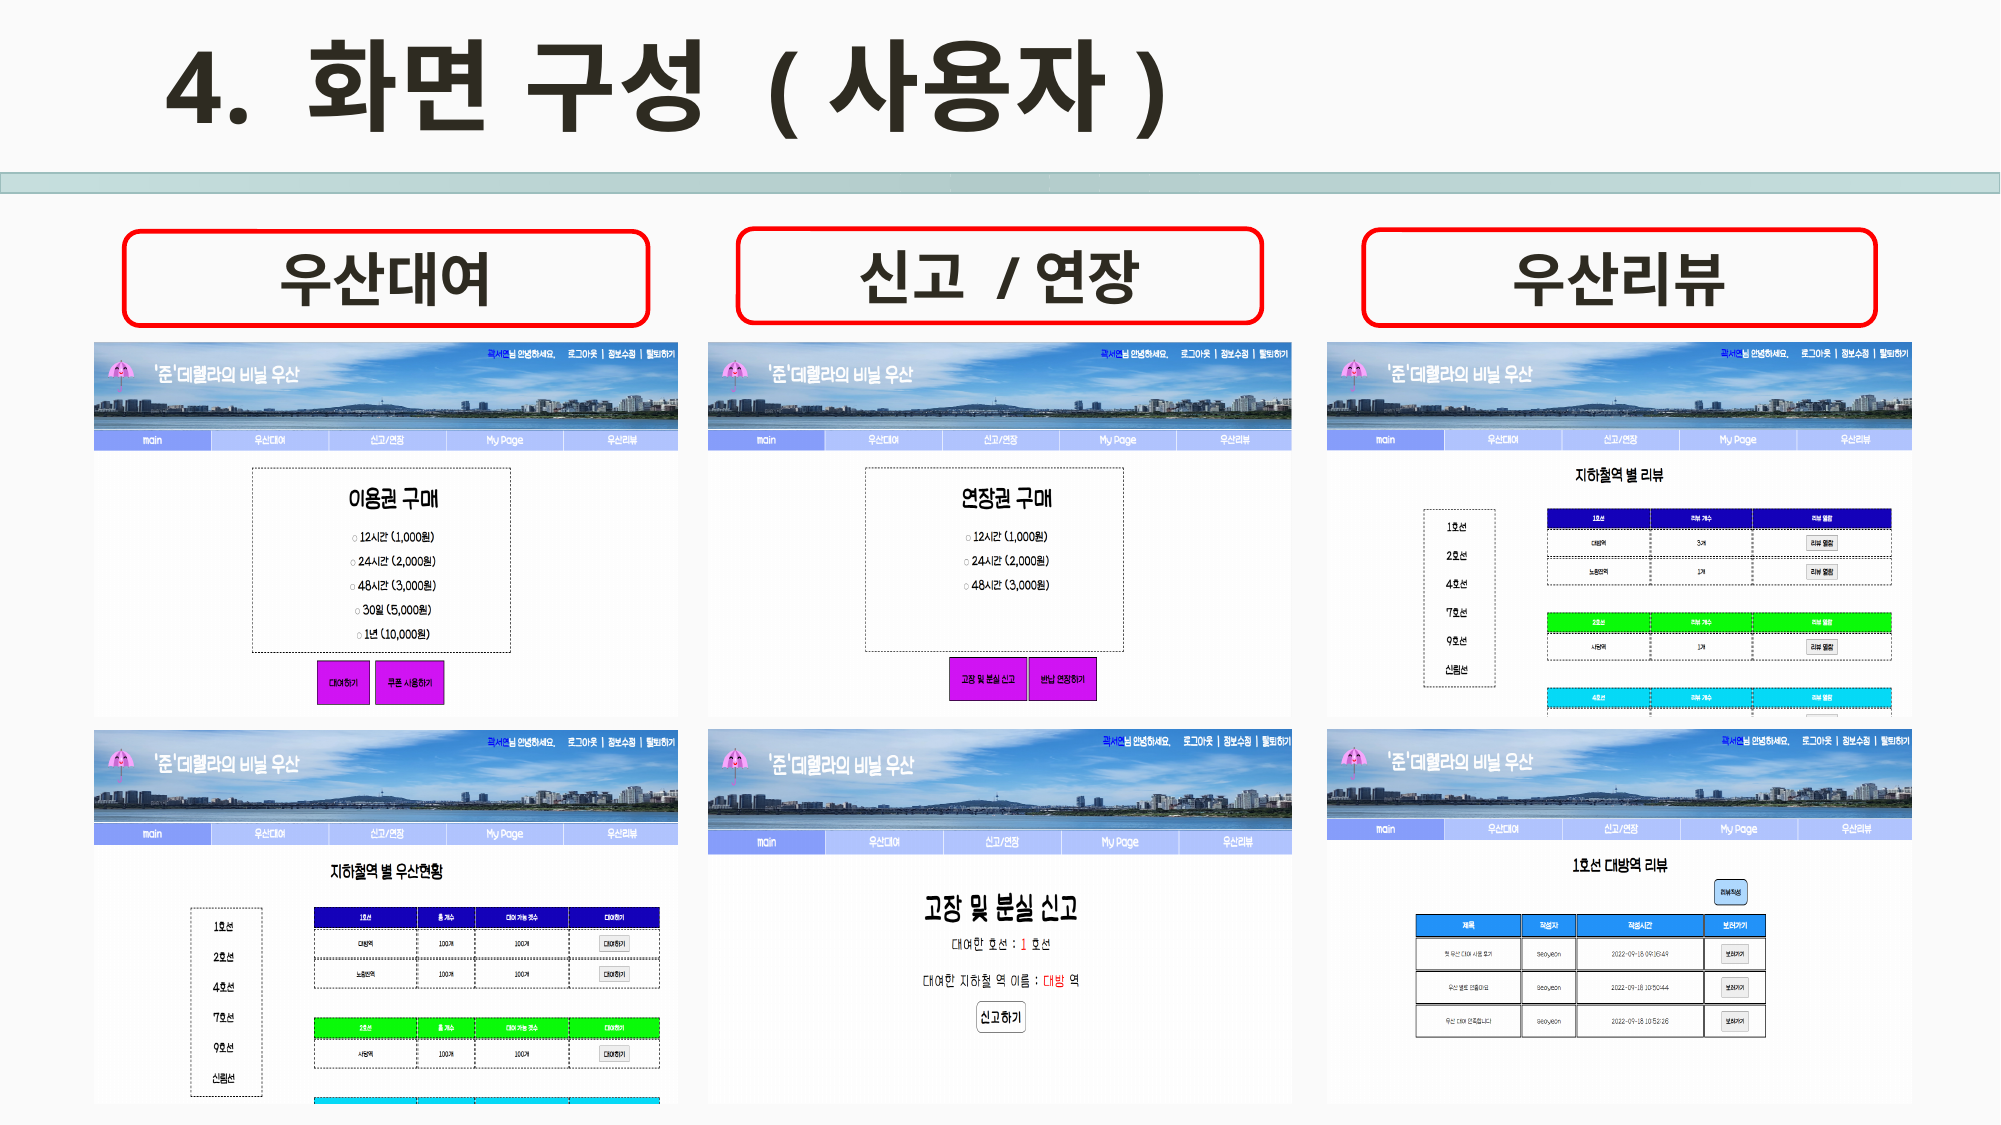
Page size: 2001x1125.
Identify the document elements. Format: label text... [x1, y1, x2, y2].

picture [1327, 342, 1912, 717]
picture [93, 342, 679, 717]
text_box 우산리뷰 [1362, 228, 1877, 327]
picture [93, 730, 679, 1104]
text_box 신고 /연장 [736, 227, 1264, 325]
text_box 우산대여 [122, 230, 650, 327]
picture [1327, 729, 1912, 1104]
title 4. 화면 구성 (사용자) [0, 0, 2000, 190]
picture [707, 729, 1292, 1104]
picture [707, 342, 1292, 717]
